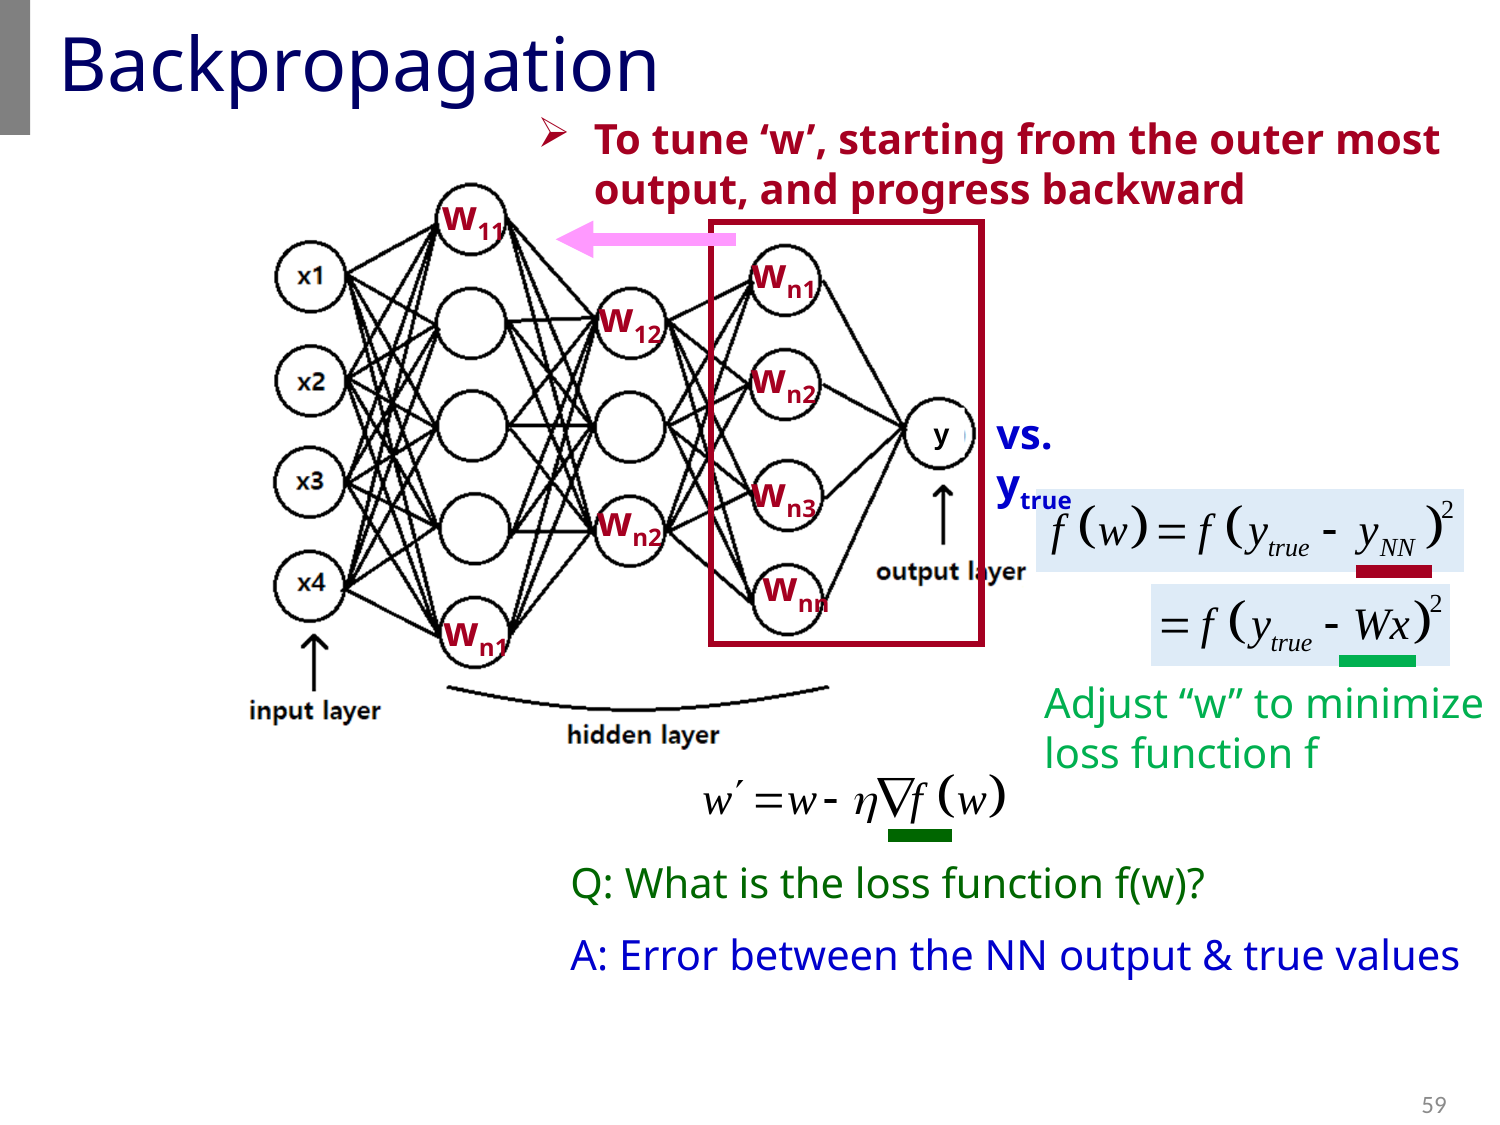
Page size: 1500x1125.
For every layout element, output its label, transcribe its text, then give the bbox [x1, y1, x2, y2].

title Backpropagation [43, 0, 1464, 135]
text_box Adjust “w” to minimize loss function f [1029, 669, 1500, 785]
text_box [426, 181, 523, 663]
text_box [522, 105, 1500, 644]
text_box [1150, 583, 1451, 667]
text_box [238, 182, 1030, 752]
slide_number 59 [1124, 1081, 1462, 1125]
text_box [555, 835, 1500, 988]
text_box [736, 239, 844, 619]
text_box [694, 765, 1010, 835]
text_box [582, 283, 677, 553]
